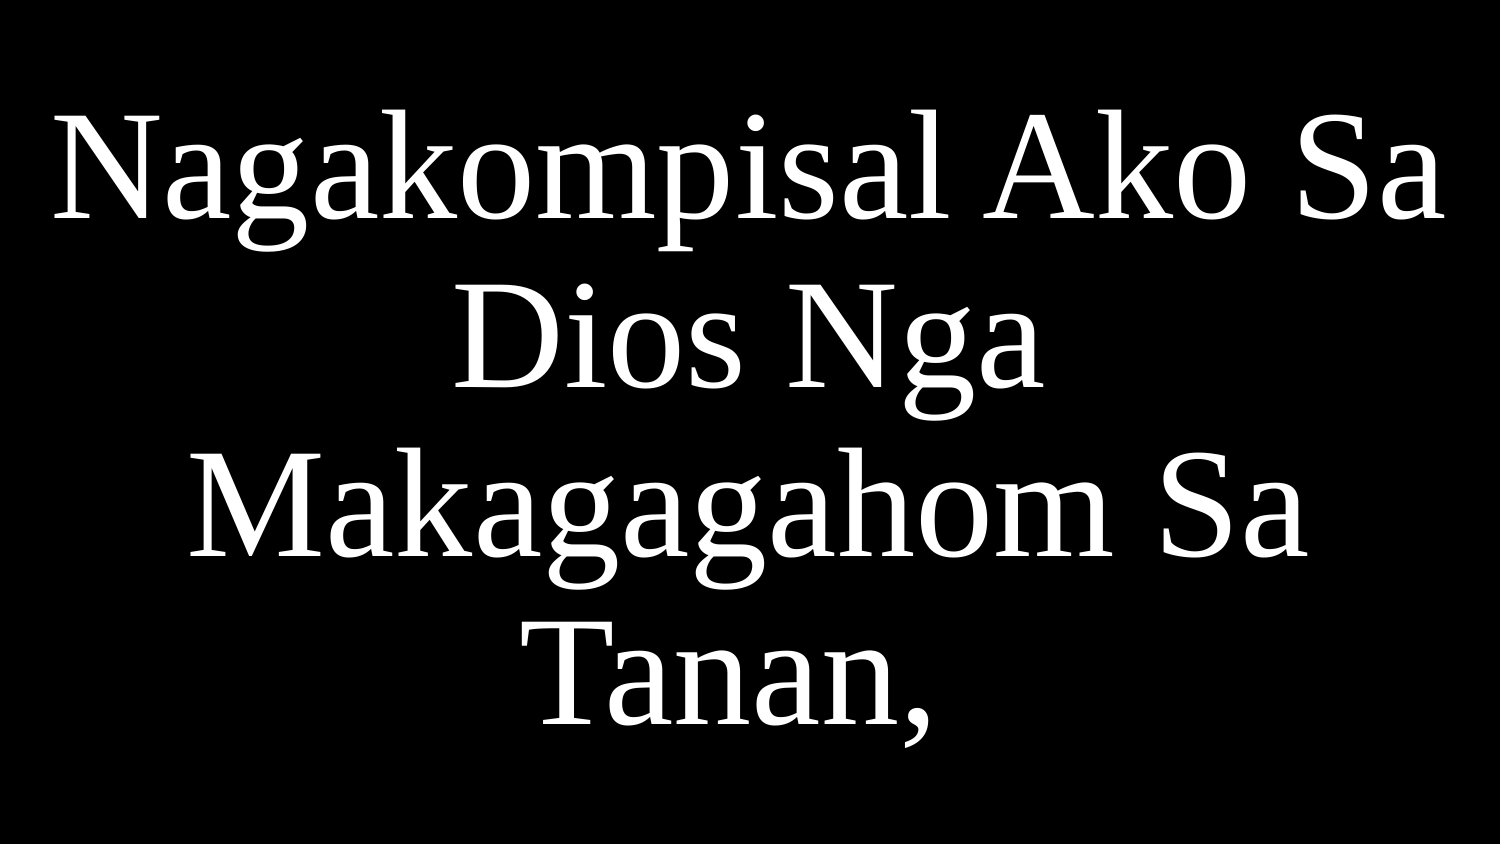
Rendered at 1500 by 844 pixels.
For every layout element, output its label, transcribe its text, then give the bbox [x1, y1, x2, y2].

title Nagakompisal Ako Sa Dios Nga Makagagahom Sa Tanan, [19, 17, 1479, 825]
